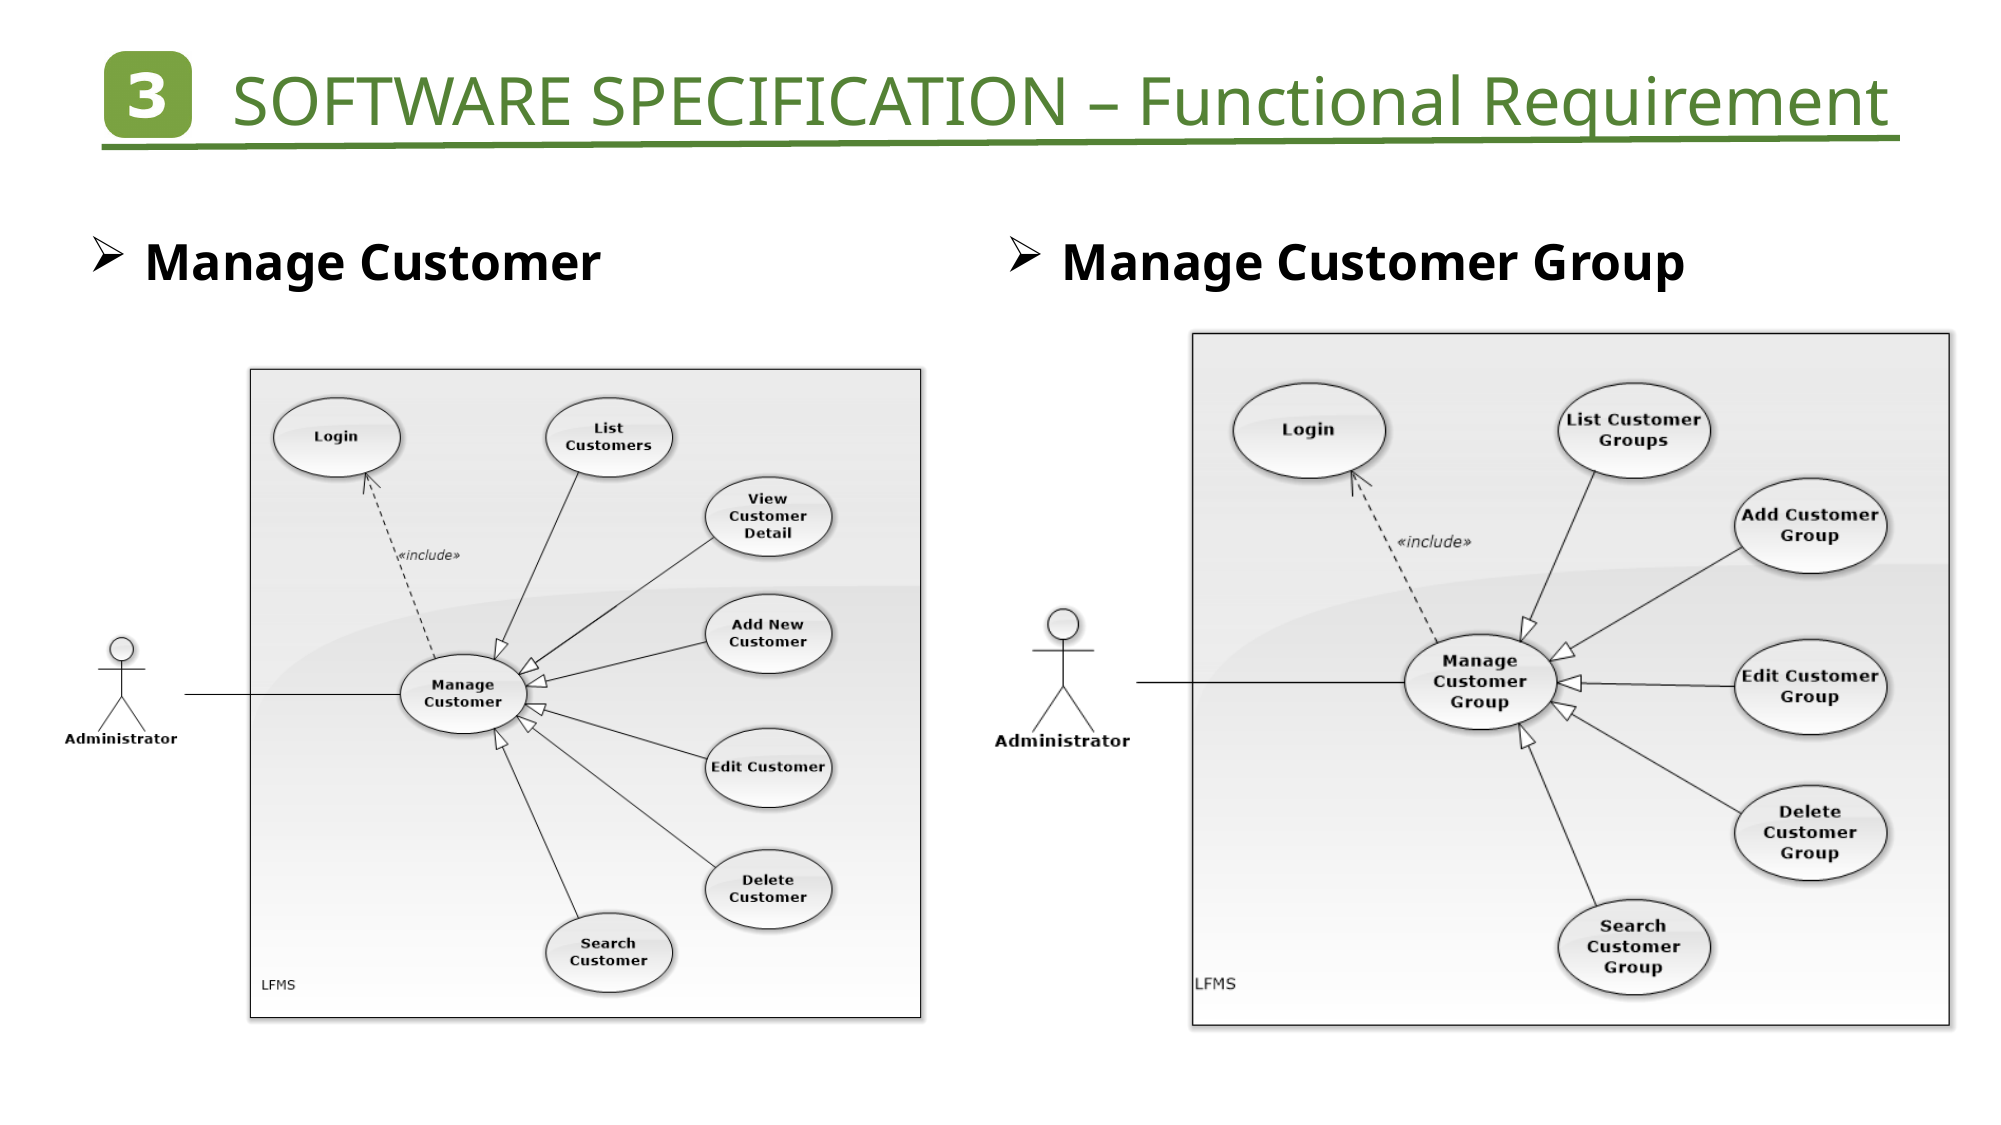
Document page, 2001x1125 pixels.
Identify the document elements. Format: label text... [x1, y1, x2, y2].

picture [104, 51, 192, 138]
text_box Manage Customer Group [990, 222, 1702, 298]
picture [970, 314, 1969, 1045]
text_box SOFTWARE SPECIFICATION – Functional Requirement [217, 51, 1907, 146]
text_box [101, 137, 1900, 148]
picture [42, 354, 937, 1035]
text_box Manage Customer [73, 222, 618, 298]
